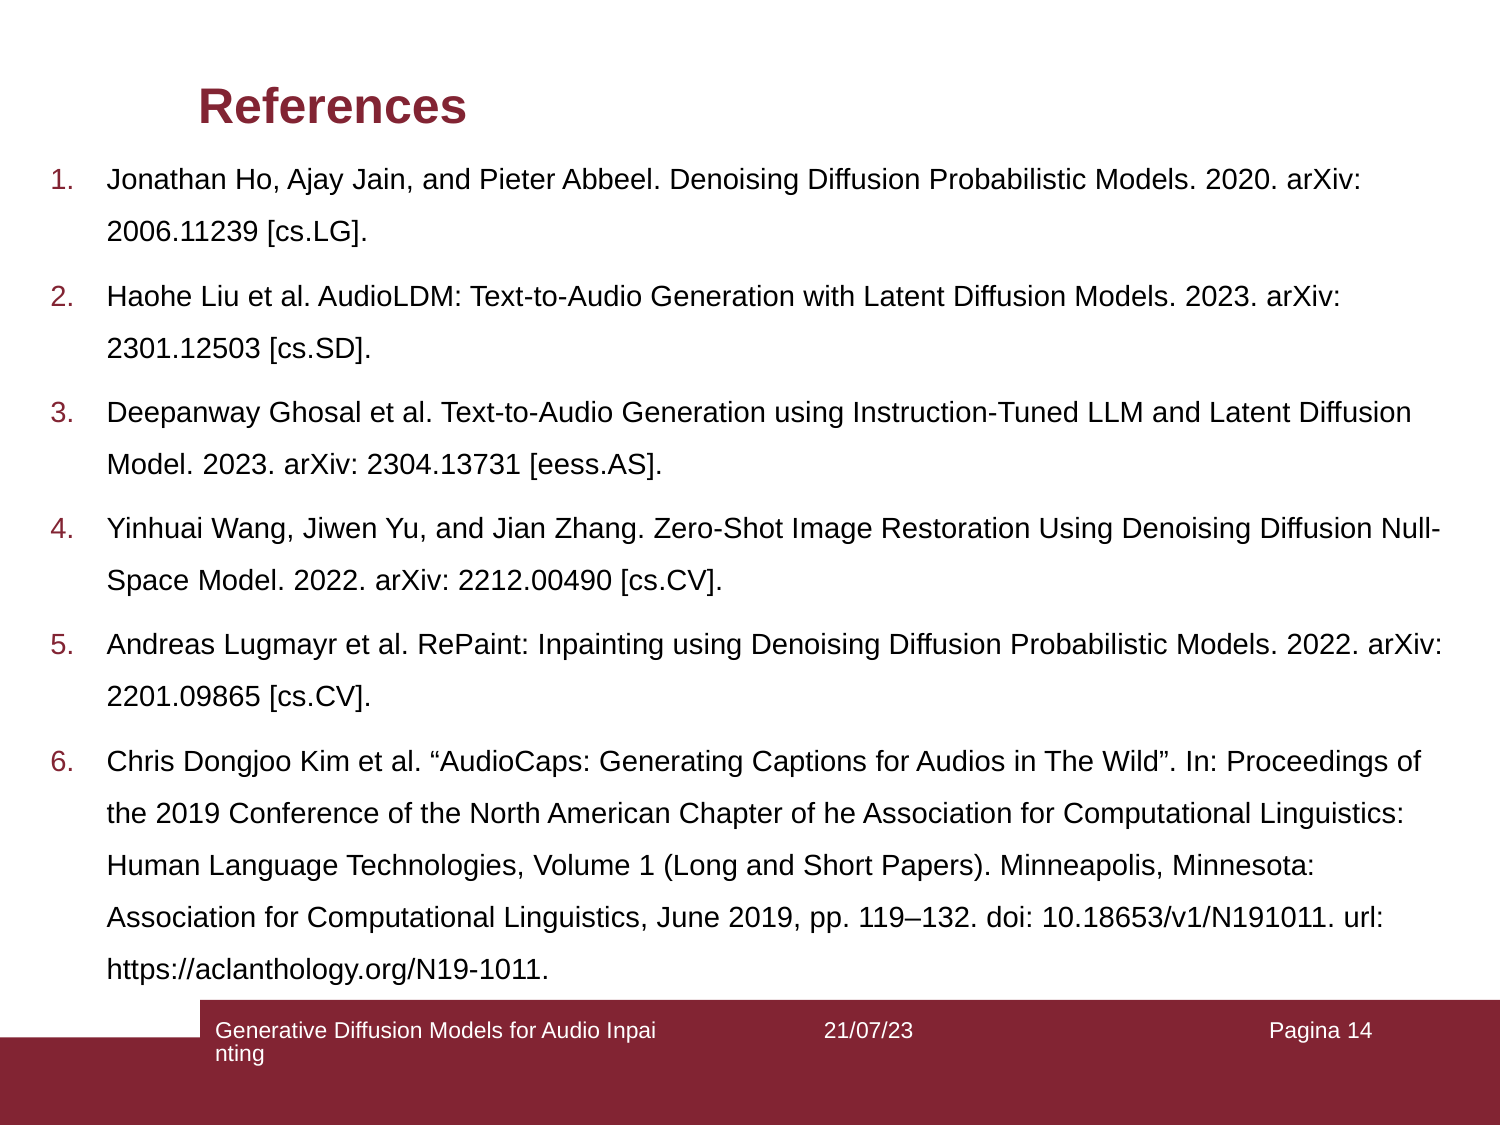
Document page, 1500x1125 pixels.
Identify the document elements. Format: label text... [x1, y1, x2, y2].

footer Generative Diffusion Models for Audio Inpainting [200, 1008, 675, 1084]
slide_number Pagina 14 [1074, 1008, 1388, 1084]
title References [183, 66, 1400, 135]
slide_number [712, 1008, 1025, 1084]
text_box [320, 103, 351, 135]
list Jonathan Ho, Ajay Jain, and Pieter Abbeel. Denoising Diffusion Probabilistic Models. 2020. arXiv: 2006.11239 [cs.LG]. Haohe Liu et al. AudioLDM: Text-to-Audio Generation with Latent Diffusion Models. 2023. arXiv: 2301.12503 [cs.SD]. Deepanway Ghosal et al. Text-to-Audio Generation using Instruction-Tuned LLM and Latent Diffusion Model. 2023. arXiv: 2304.13731 [eess.AS]. Yinhuai Wang, Jiwen Yu, and Jian Zhang. Zero-Shot Image Restoration Using Denoising Diffusion Null-Space Model. 2022. arXiv: 2212.00490 [cs.CV]. Andreas Lugmayr et al. RePaint: Inpainting using Denoising Diffusion Probabilistic Models. 2022. arXiv: 2201.09865 [cs.CV]. Chris Dongjoo Kim et al. “AudioCaps: Generating Captions for Audios in The Wild”. In: Proceedings of the 2019 Conference of the North American Chapter of he Association for Computational Linguistics: Human Language Technologies, Volume 1 (Long and Short Papers). Minneapolis, Minnesota: Association for Computational Linguistics, June 2019, pp. 119–132. doi: 10.18653/v1/N191011. url: https://aclanthology.org/N19-1011. [35, 135, 1465, 989]
